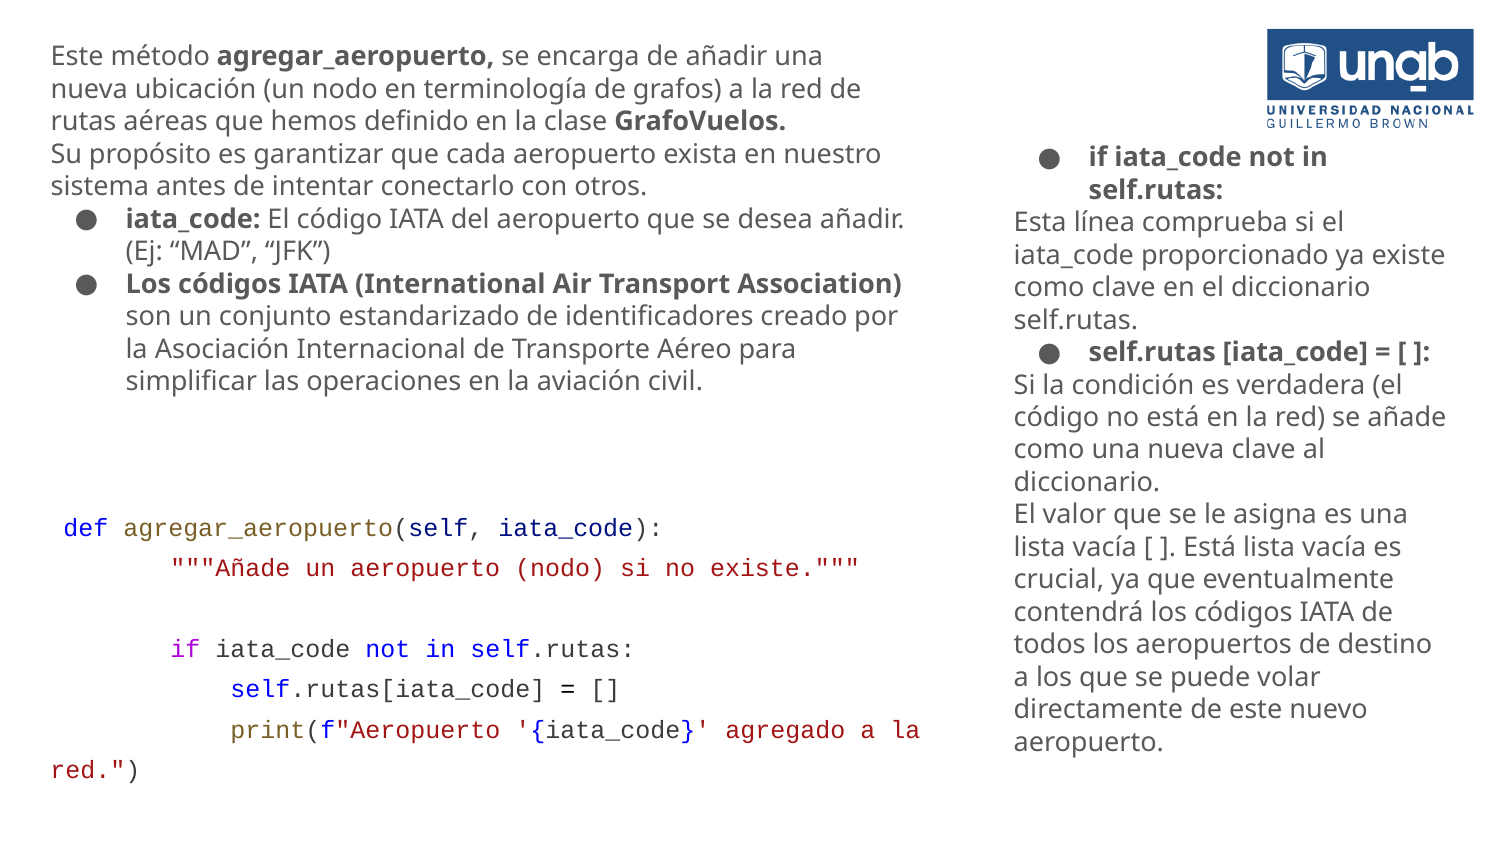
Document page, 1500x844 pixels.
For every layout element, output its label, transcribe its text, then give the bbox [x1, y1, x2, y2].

list def agregar_aeropuerto(self, iata_code): """Añade un aeropuerto (nodo) si no existe.""" if iata_code not in self.rutas: self.rutas[iata_code] = [] print(f"Aeropuerto '{iata_code}' agregado a la red.") [35, 485, 998, 800]
picture [1252, 14, 1487, 142]
text_box Este método agregar_aeropuerto, se encarga de añadir una nueva ubicación (un nodo en terminología de grafos) a la red de rutas aéreas que hemos definido en la clase GrafoVuelos. Su propósito es garantizar que cada aeropuerto exista en nuestro sistema antes de intentar conectarlo con otros. iata_code: El código IATA del aeropuerto que se desea añadir. (Ej: “MAD”, “JFK”) Los códigos IATA (International Air Transport Association) son un conjunto estandarizado de identificadores creado por la Asociación Internacional de Transporte Aéreo para simplificar las operaciones en la aviación civil. [35, 23, 920, 486]
text_box if iata_code not in self.rutas: Esta línea comprueba si el iata_code proporcionado ya existe como clave en el diccionario self.rutas. self.rutas [iata_code] = [ ]: Si la condición es verdadera (el código no está en la red) se añade como una nueva clave al diccionario. El valor que se le asigna es una lista vacía [ ]. Está lista vacía es crucial, ya que eventualmente contendrá los códigos IATA de todos los aeropuertos de destino a los que se puede volar directamente de este nuevo aeropuerto. [998, 124, 1468, 823]
